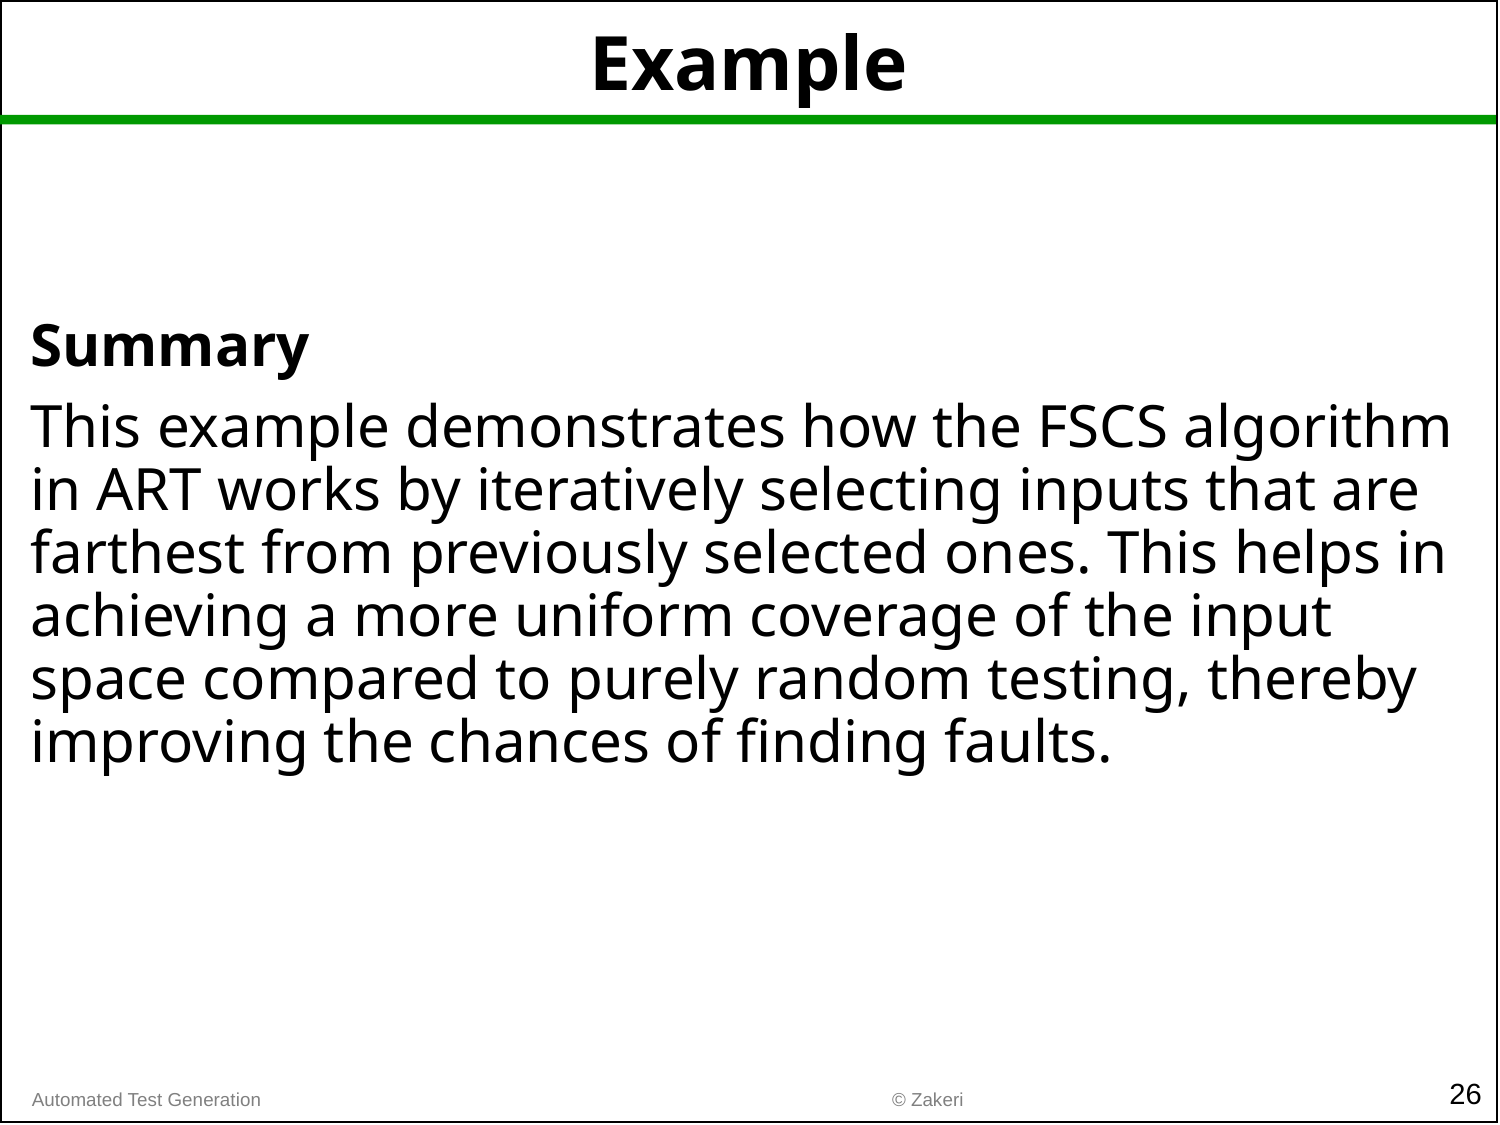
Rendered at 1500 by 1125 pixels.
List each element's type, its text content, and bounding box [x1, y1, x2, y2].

footer © Zakeri [690, 1078, 1166, 1118]
slide_number 26 [1184, 1077, 1498, 1118]
list Summary This example demonstrates how the FSCS algorithm in ART works by iteratively selecting inputs that are farthest from previously selected ones. This helps in achieving a more uniform coverage of the input space compared to purely random testing, thereby improving the chances of finding faults. [15, 141, 1485, 1074]
title Example [14, 7, 1483, 125]
slide_number Automated Test Generation [16, 1080, 657, 1118]
